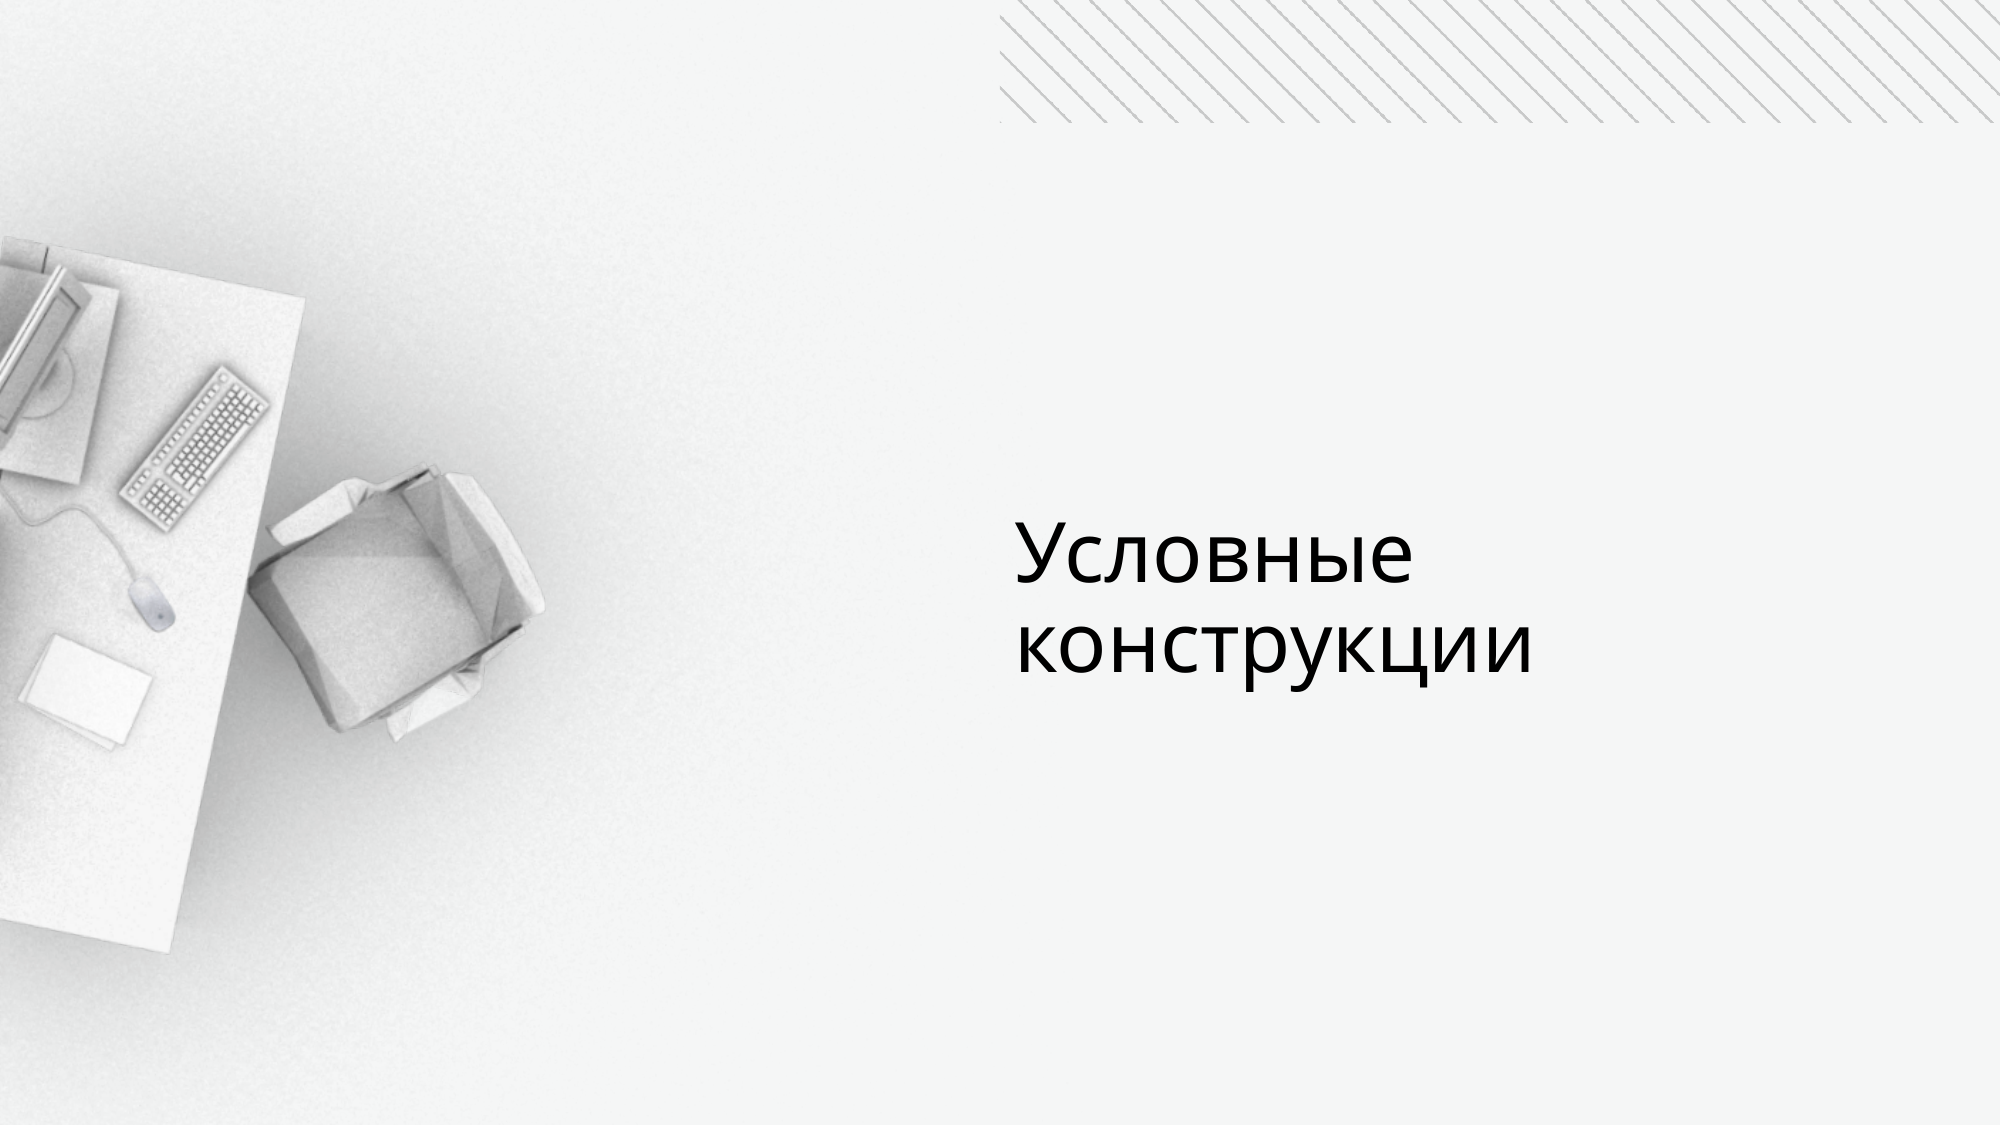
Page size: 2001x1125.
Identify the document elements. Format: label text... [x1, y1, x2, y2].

picture [0, 0, 1106, 1125]
list Условные конструкции [999, 488, 1799, 713]
